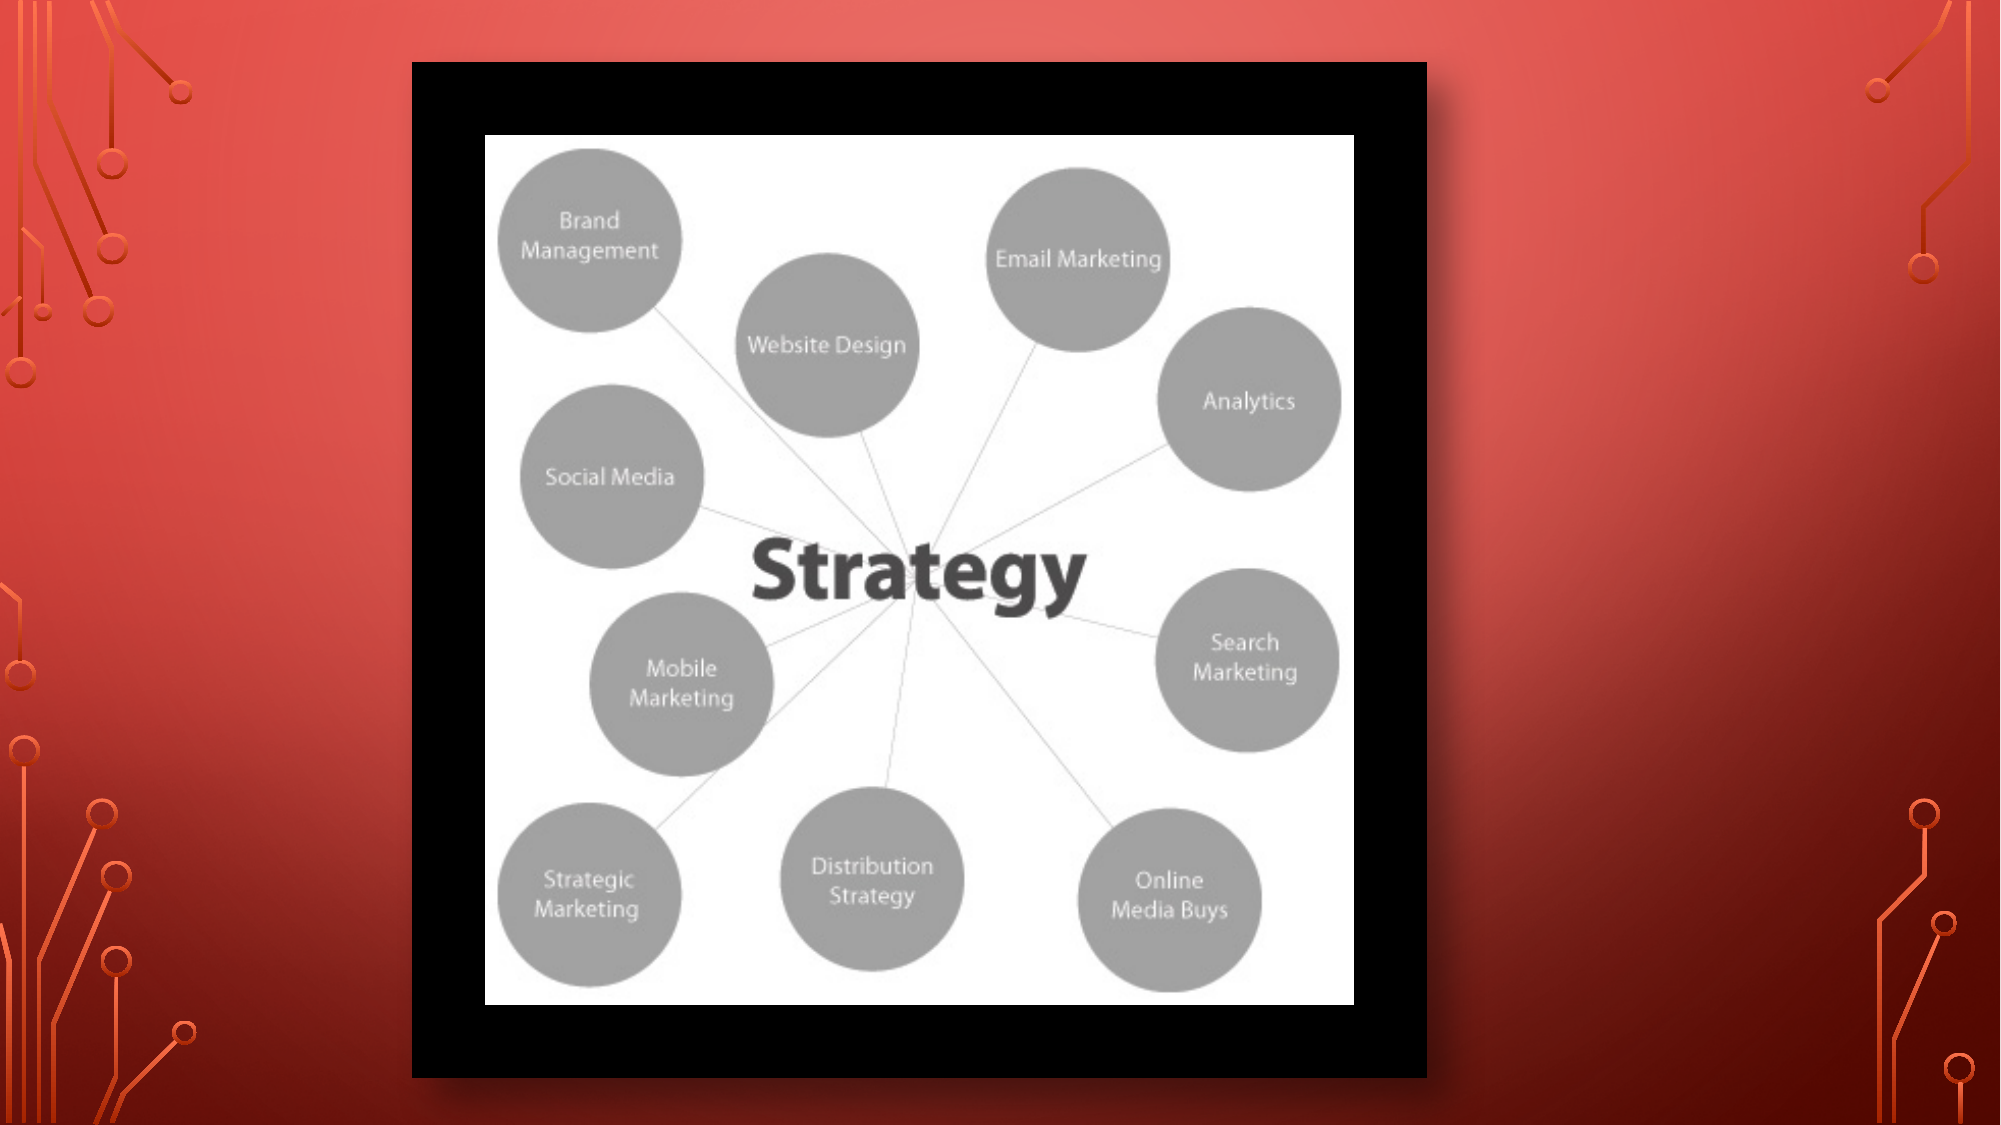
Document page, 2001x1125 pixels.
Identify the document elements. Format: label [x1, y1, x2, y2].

list [484, 134, 1355, 1005]
